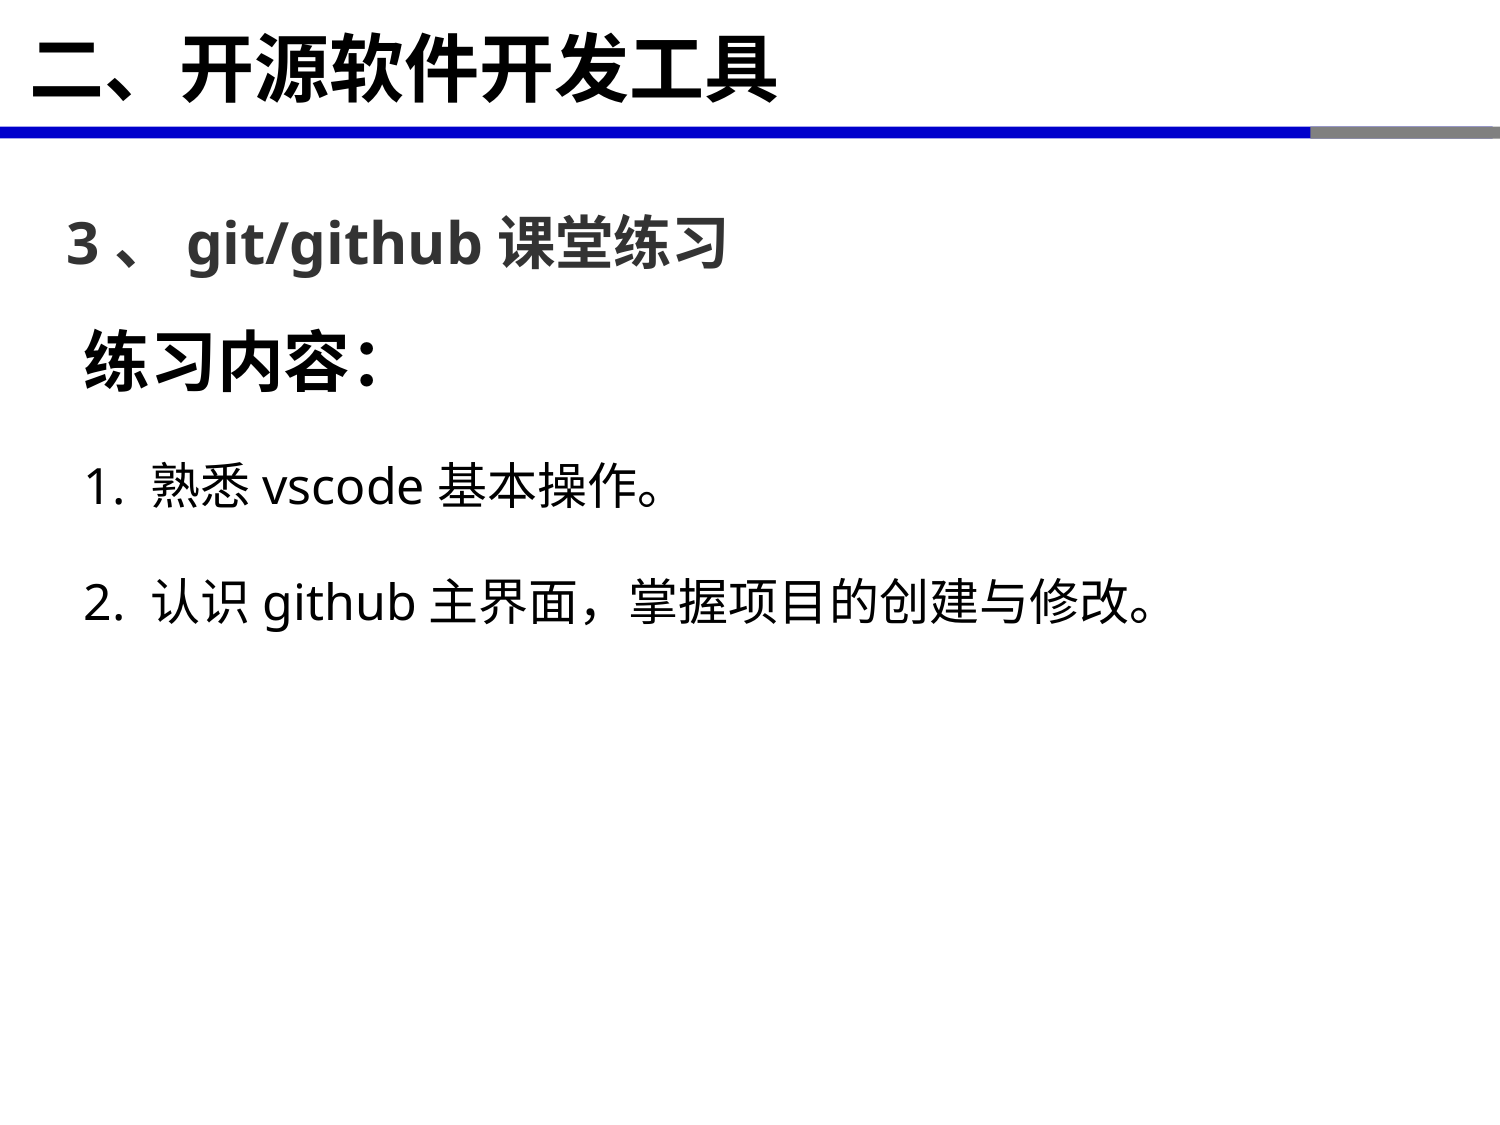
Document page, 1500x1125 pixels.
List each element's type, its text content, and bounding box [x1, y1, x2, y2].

title 二、开源软件开发工具 [0, 1, 1479, 132]
text_box 3、git/github课堂练习 [52, 163, 1448, 284]
text_box 练习内容： 1. 熟悉vscode基本操作。 2. 认识github主界面，掌握项目的创建与修改。 [68, 272, 1431, 638]
